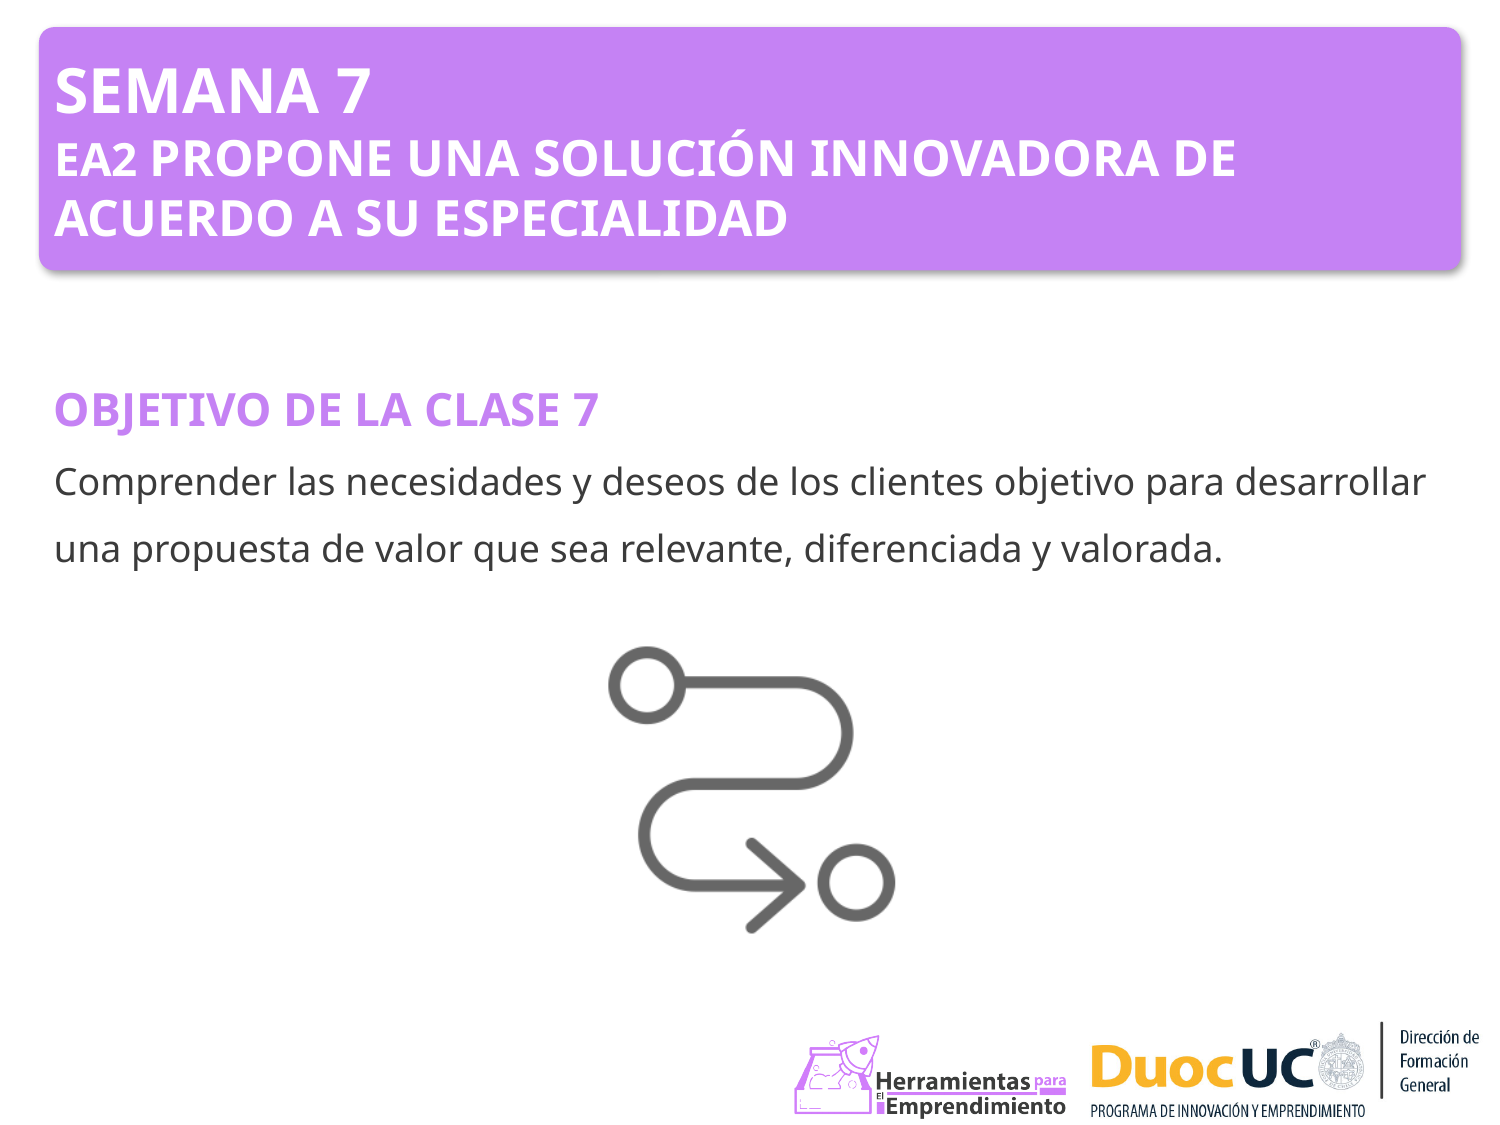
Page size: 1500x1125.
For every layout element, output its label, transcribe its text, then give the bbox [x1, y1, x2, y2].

picture [794, 1021, 1496, 1125]
text_box OBJETIVO DE LA CLASE 7 Comprender las necesidades y deseos de los clientes objetivo para desarrollar una propuesta de valor que sea relevante, diferenciada y valorada. [38, 345, 1461, 578]
text_box SEMANA 7 EA2 PROPONE UNA SOLUCIÓN INNOVADORA DE ACUERDO A SU ESPECIALIDAD [38, 27, 1461, 271]
picture [570, 602, 930, 984]
